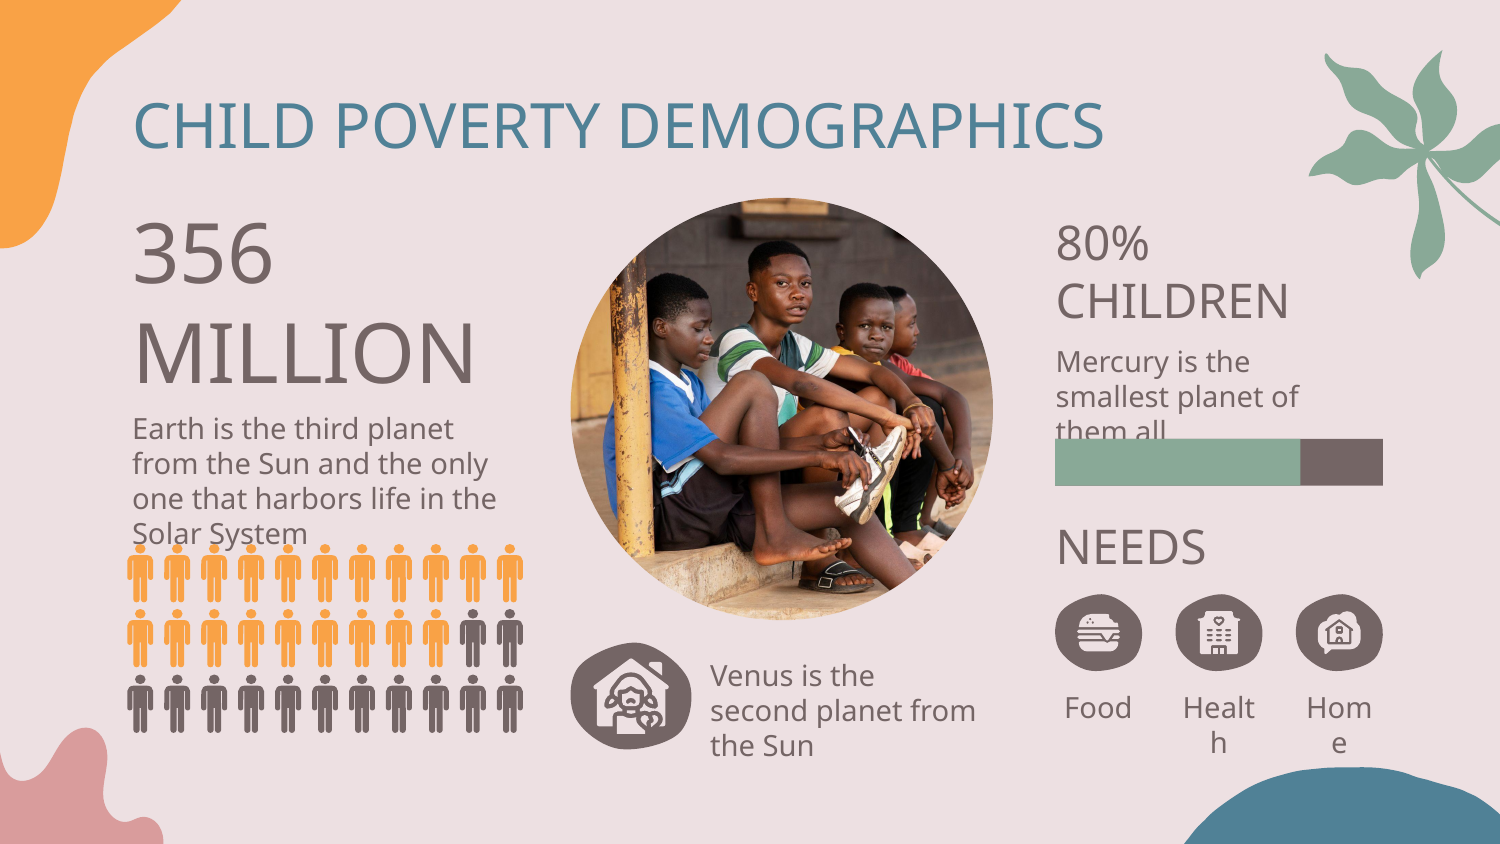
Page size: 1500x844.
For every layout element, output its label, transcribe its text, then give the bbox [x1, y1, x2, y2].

text_box 356 MILLION [117, 185, 540, 409]
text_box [1317, 610, 1361, 655]
text_box [1301, 438, 1383, 486]
text_box Health [1162, 674, 1275, 733]
text_box NEEDS [1040, 501, 1383, 579]
text_box [1055, 438, 1301, 486]
text_box Food [1042, 674, 1155, 733]
picture [570, 197, 994, 621]
text_box Venus is the second planet from the Sun [695, 642, 993, 744]
text_box [1175, 594, 1263, 672]
text_box Home [1283, 674, 1396, 733]
title CHILD POVERTY DEMOGRAPHICS [117, 70, 1383, 148]
text_box [600, 741, 667, 750]
text_box [570, 642, 669, 733]
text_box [1076, 613, 1121, 652]
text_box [127, 543, 524, 734]
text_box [1197, 610, 1241, 655]
text_box [1055, 594, 1143, 672]
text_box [592, 658, 670, 735]
text_box [670, 657, 692, 739]
text_box Mercury is the smallest planet of them all [1040, 336, 1383, 423]
text_box 80% CHILDREN [1040, 197, 1383, 336]
text_box [1295, 594, 1383, 672]
text_box Earth is the third planet from the Sun and the only one that harbors life in the Solar System [117, 409, 540, 534]
